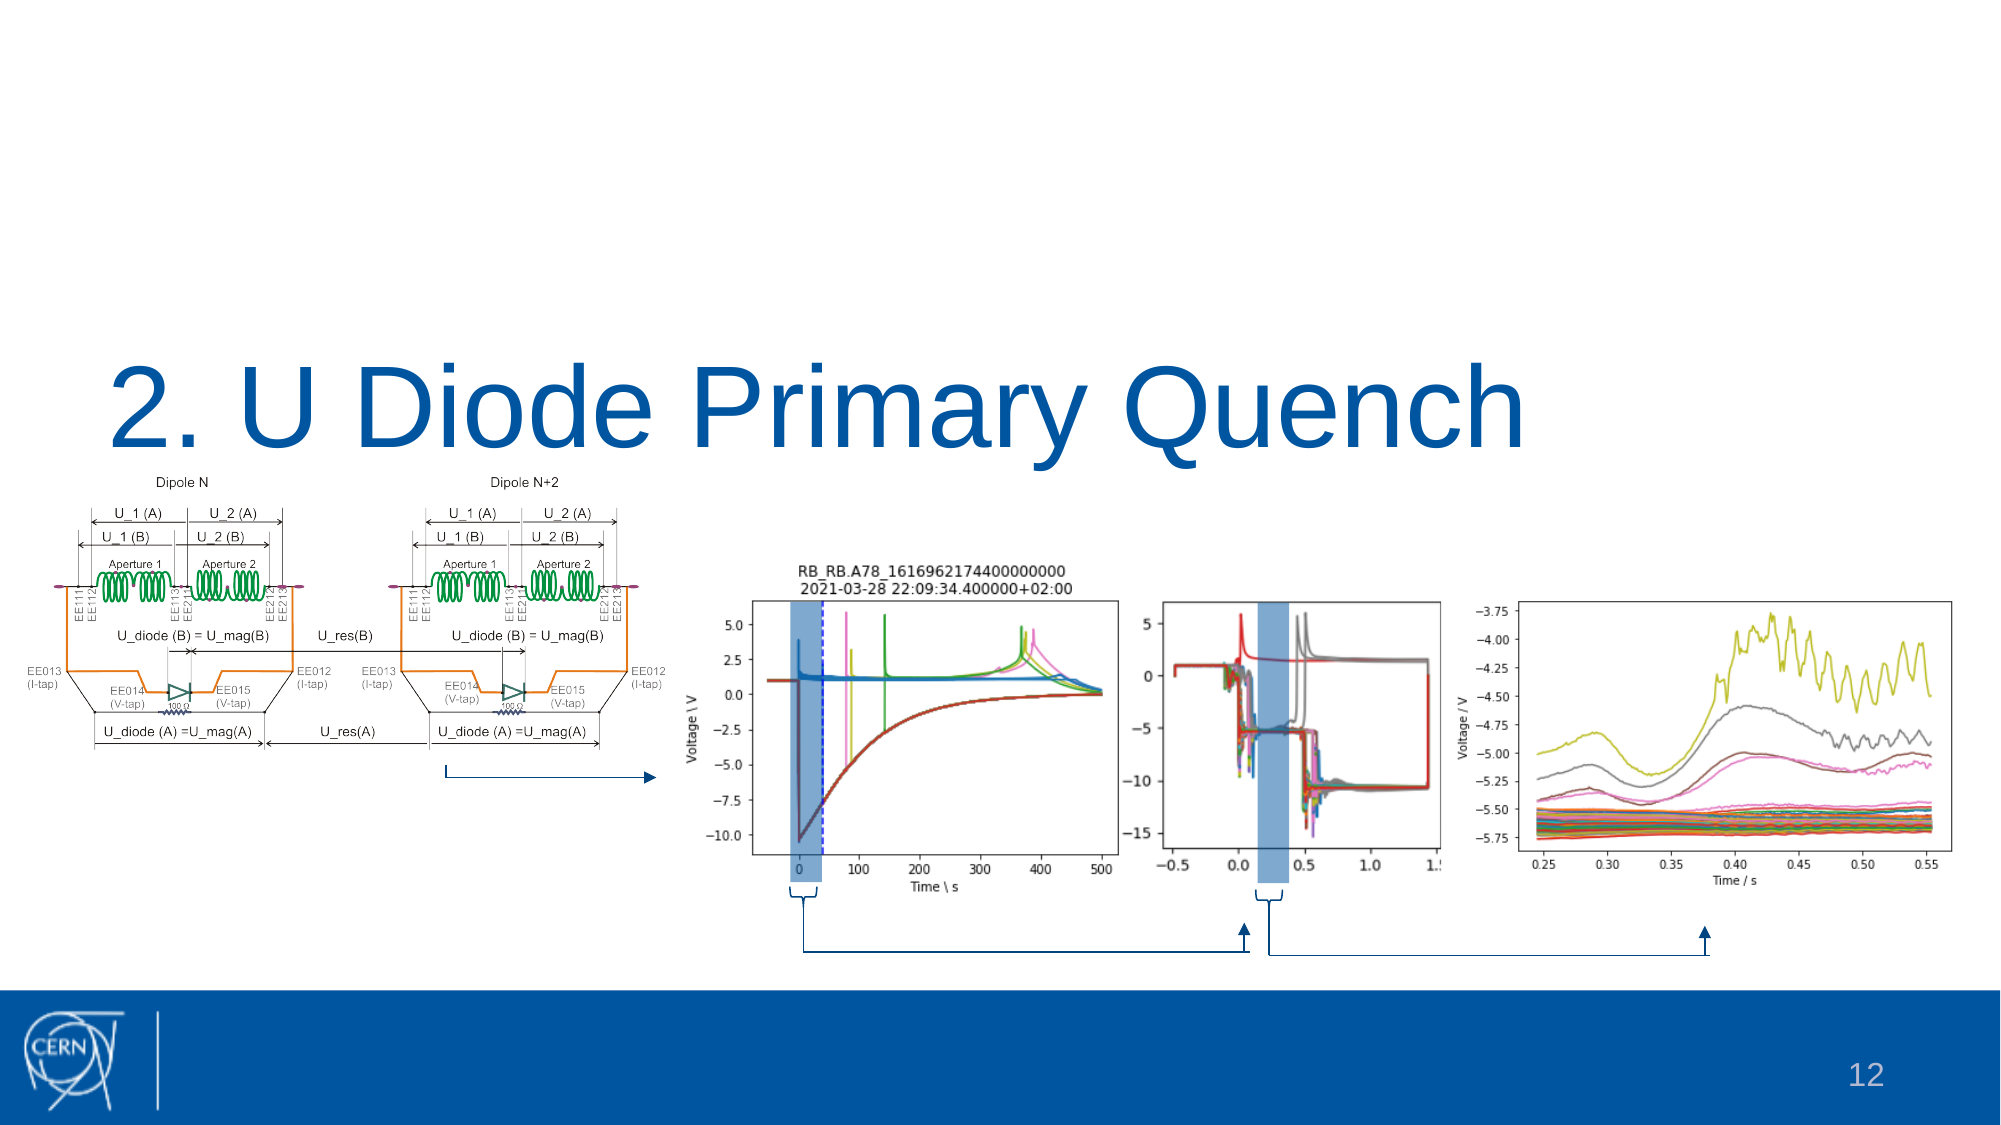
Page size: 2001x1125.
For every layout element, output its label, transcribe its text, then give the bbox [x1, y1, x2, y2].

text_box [445, 764, 657, 779]
picture [678, 547, 1134, 909]
title 2. U Diode Primary Quench [99, 323, 1900, 478]
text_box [1259, 892, 1711, 956]
picture [1119, 600, 1442, 882]
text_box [789, 886, 1250, 953]
picture [26, 477, 665, 750]
slide_number 12 [1790, 1042, 1900, 1103]
picture [1451, 601, 1959, 895]
